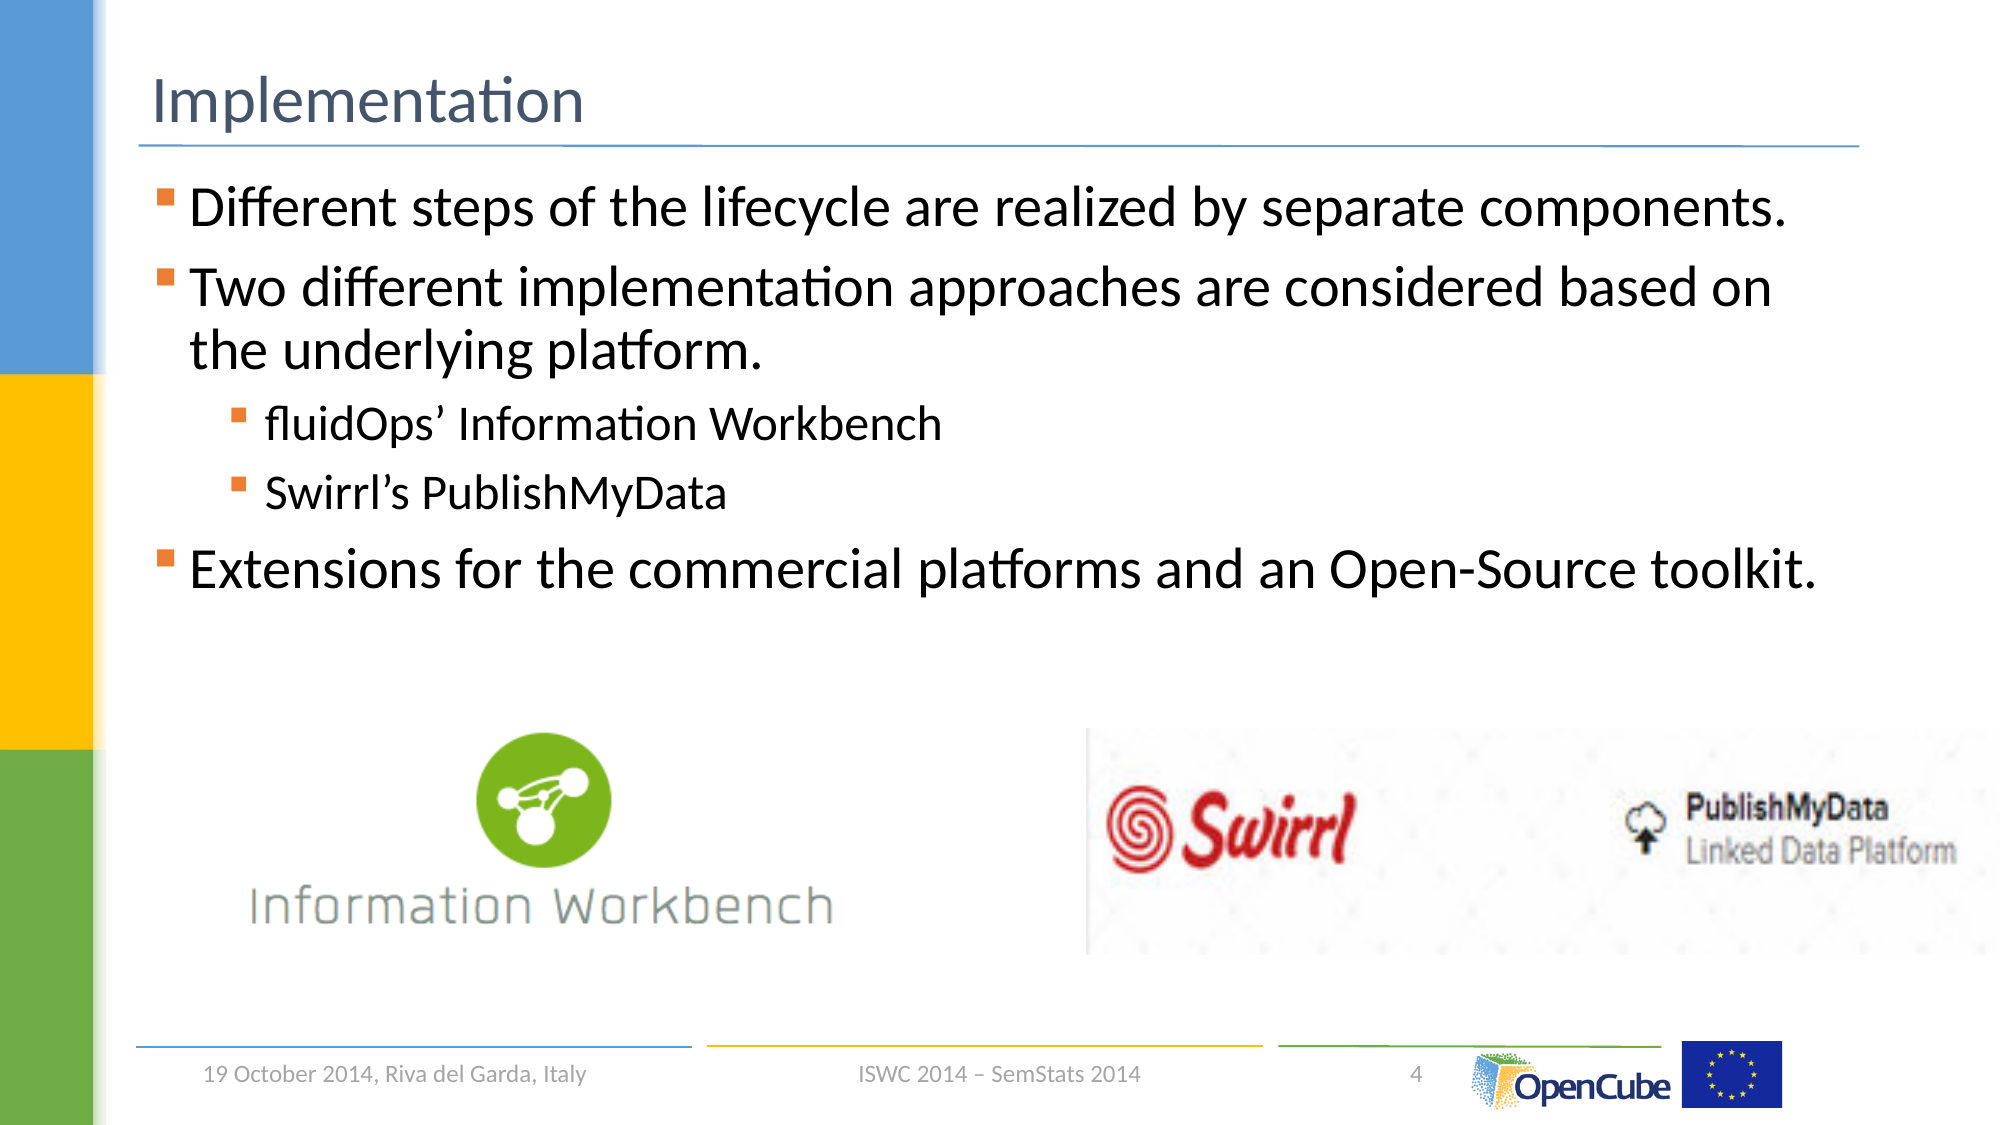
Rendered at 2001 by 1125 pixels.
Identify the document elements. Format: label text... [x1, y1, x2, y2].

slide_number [187, 1042, 656, 1103]
list Different steps of the lifecycle are realized by separate components. Two different implementation approaches are considered based on the underlying platform. fluidOps’ Information Workbench Swirrl’s PublishMyData Extensions for the commercial platforms and an Open-Source toolkit. [137, 168, 1863, 1014]
title Implementation [136, 24, 1865, 143]
picture [0, 0, 2001, 1125]
slide_number 4 [1325, 1042, 1438, 1103]
footer ISWC 2014 – SemStats 2014 [762, 1042, 1238, 1103]
